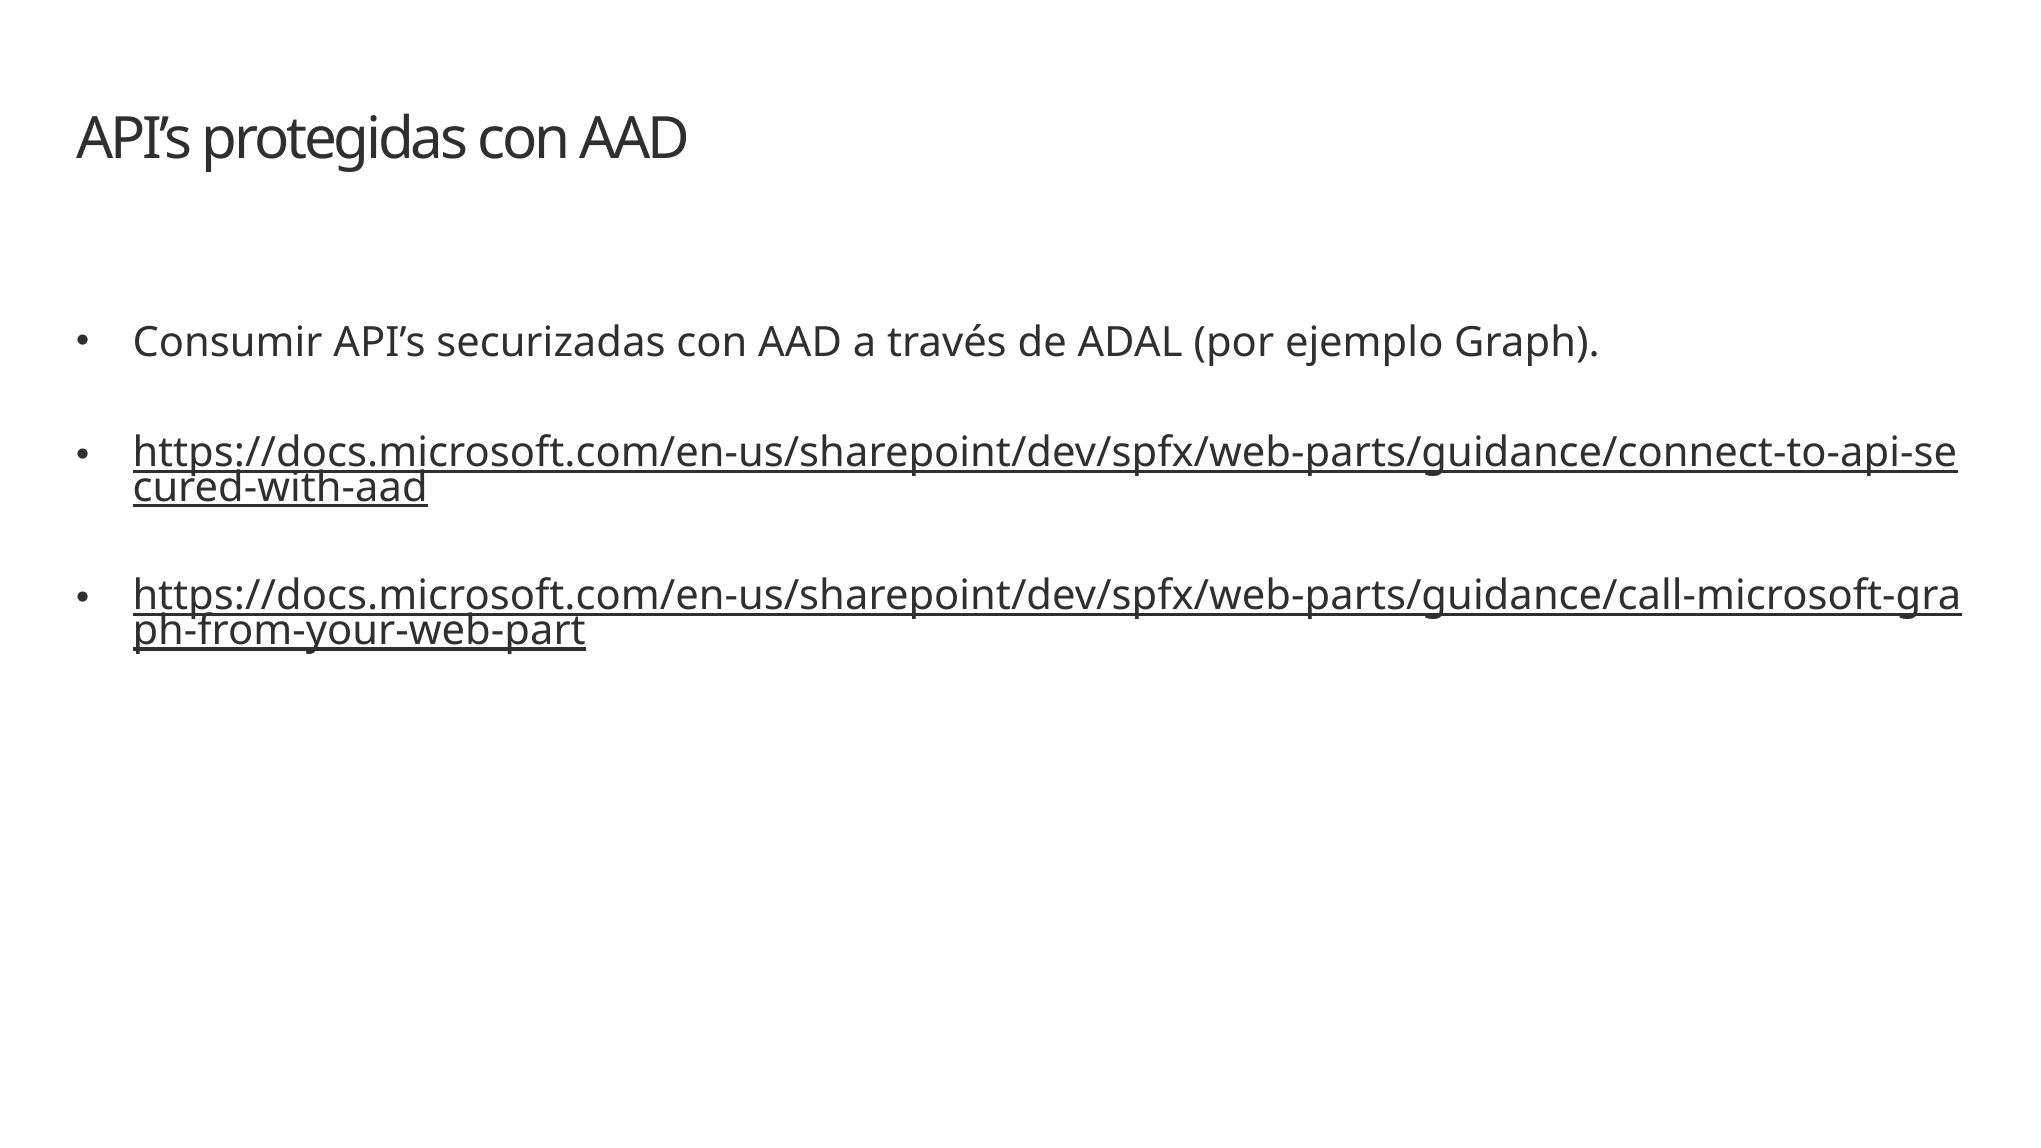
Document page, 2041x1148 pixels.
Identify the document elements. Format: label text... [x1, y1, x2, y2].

list Consumir API’s securizadas con AAD a través de ADAL (por ejemplo Graph). https://docs.microsoft.com/en-us/sharepoint/dev/spfx/web-parts/guidance/connect-to-api-secured-with-aad https://docs.microsoft.com/en-us/sharepoint/dev/spfx/web-parts/guidance/call-microsoft-graph-from-your-web-part [76, 314, 1969, 649]
title API’s protegidas con AAD [76, 103, 1969, 172]
